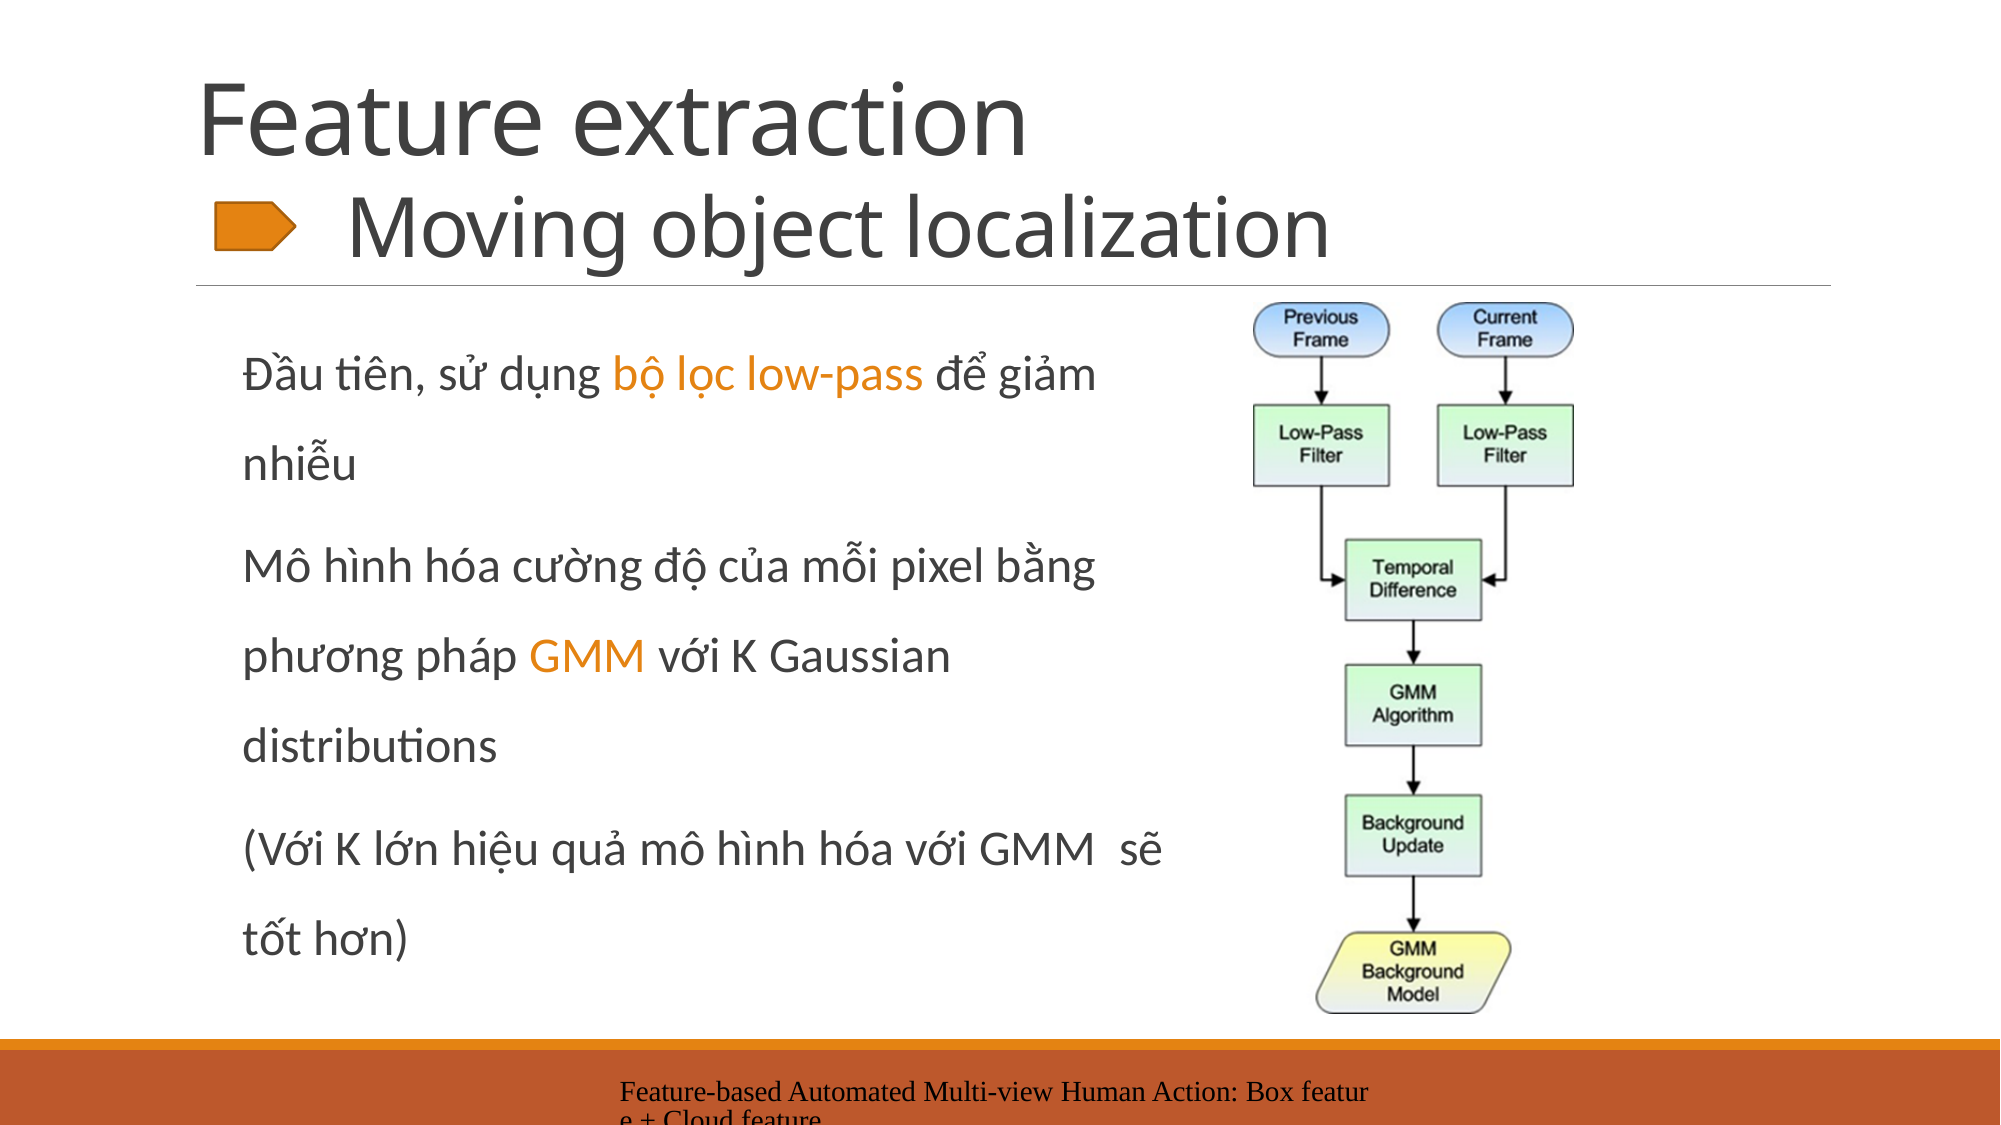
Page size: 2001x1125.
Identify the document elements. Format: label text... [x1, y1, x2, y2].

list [1253, 302, 1574, 1015]
title Feature extraction Moving object localization [180, 47, 1830, 285]
text_box [214, 201, 297, 252]
list Đầu tiên, sử dụng bộ lọc low-pass để giảm nhiễu Mô hình hóa cường độ của mỗi pixel bằng phương pháp GMM với K Gaussian distributions (Với K lớn hiệu quả mô hình hóa với GMM sẽ tốt hơn) [180, 302, 1198, 963]
footer Feature-based Automated Multi-view Human Action: Box feature + Cloud feature [604, 1059, 1396, 1120]
